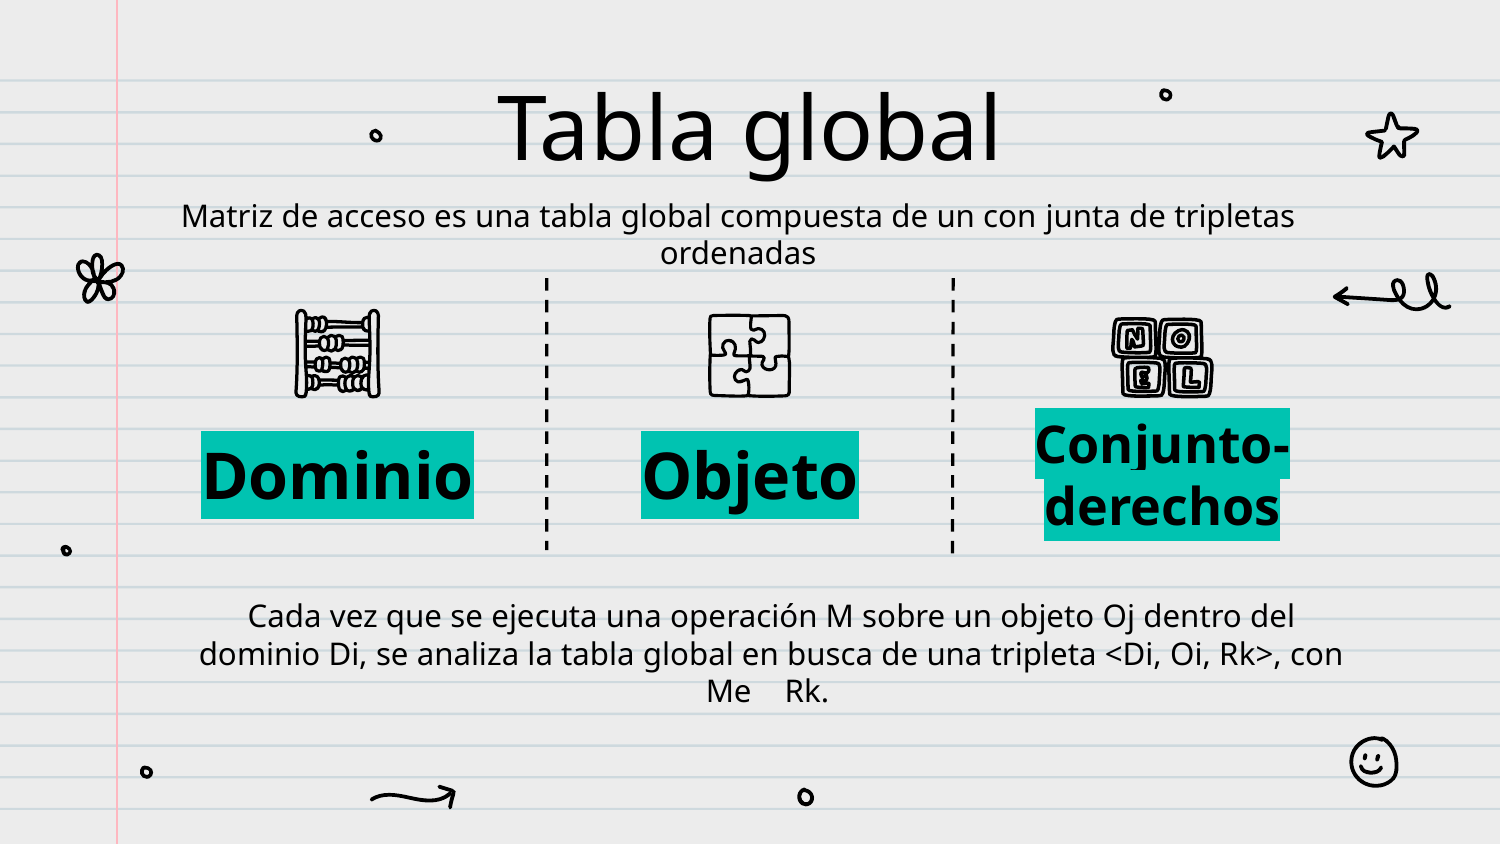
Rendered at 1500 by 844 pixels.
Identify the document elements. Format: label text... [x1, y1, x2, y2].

text_box [708, 314, 791, 398]
title Dominio [139, 439, 536, 508]
subtitle Matriz de acceso es una tabla global compuesta de un con­ junta de tripletas ordenadas [139, 161, 1337, 306]
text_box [1111, 317, 1214, 398]
title Conjunto-derechos [964, 439, 1361, 508]
title Tabla global [116, 88, 1383, 162]
subtitle Cada vez que se ejecuta una ope­ración M sobre un objeto Oj dentro del dominio Di, se analiza la tabla global en busca de una tripleta <Di, Oi, Rk>, con Me Rk. [173, 580, 1371, 725]
title Objeto [551, 439, 947, 508]
text_box [295, 309, 380, 398]
